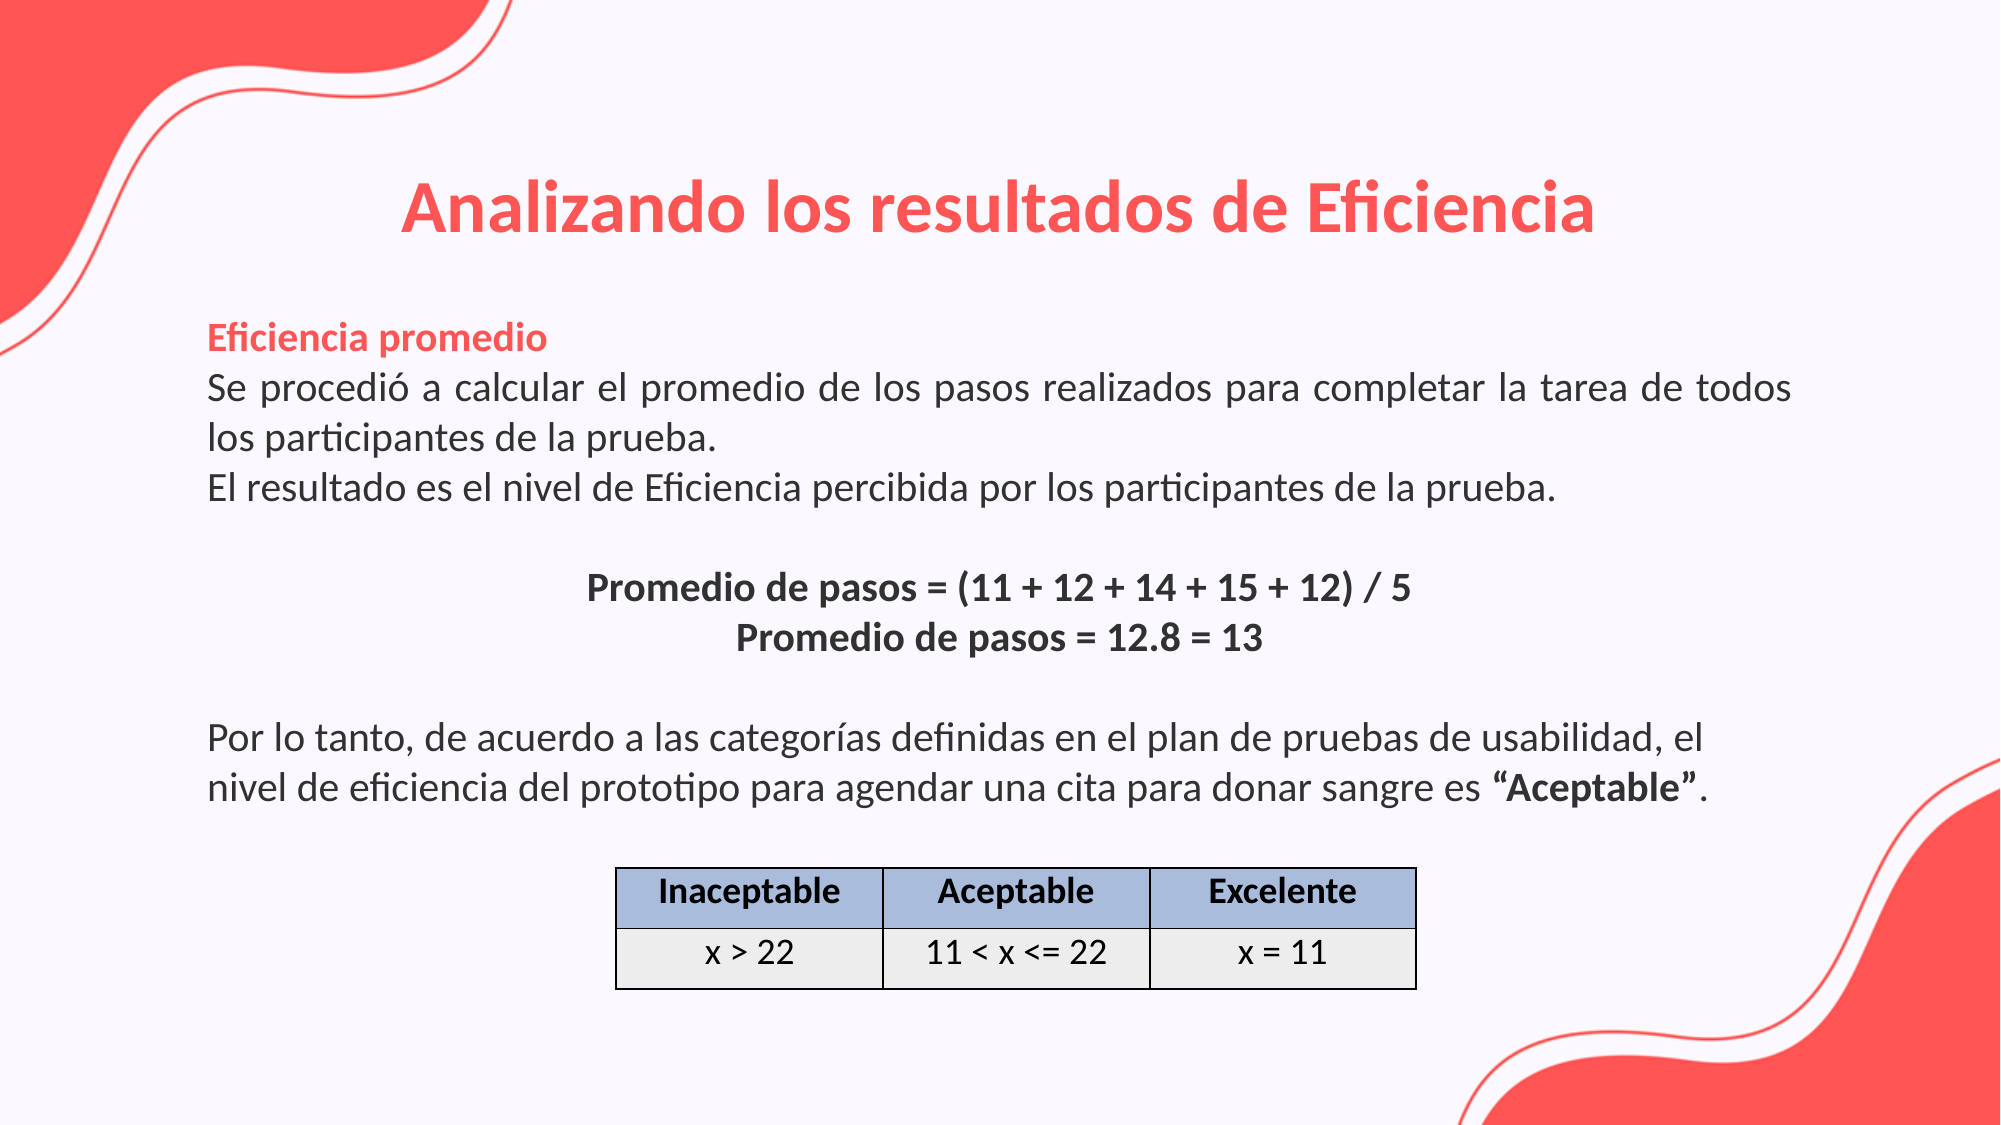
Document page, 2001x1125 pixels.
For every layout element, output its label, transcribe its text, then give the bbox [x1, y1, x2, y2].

table_cell x > 22 [617, 929, 882, 988]
text_box Eficiencia promedio Se procedió a calcular el promedio de los pasos realizados para completar la tarea de todos los participantes de la prueba. El resultado es el nivel de Eficiencia percibida por los participantes de la prueba. Promedio de pasos = (11 + 12 + 14 + 15 + 12) / 5 Promedio de pasos = 12.8 = 13 Por lo tanto, de acuerdo a las categorías definidas en el plan de pruebas de usabilidad, el nivel de eficiencia del prototipo para agendar una cita para donar sangre es “Aceptable”. [192, 302, 1808, 818]
table_cell 11 < x <= 22 [884, 929, 1149, 988]
table_header Excelente [1151, 869, 1415, 928]
table_header Inaceptable [617, 869, 882, 928]
text_box Analizando los resultados de Eficiencia [386, 150, 1614, 255]
table_cell x = 11 [1151, 929, 1415, 988]
table_header Aceptable [884, 869, 1149, 928]
picture [0, 0, 2001, 1125]
